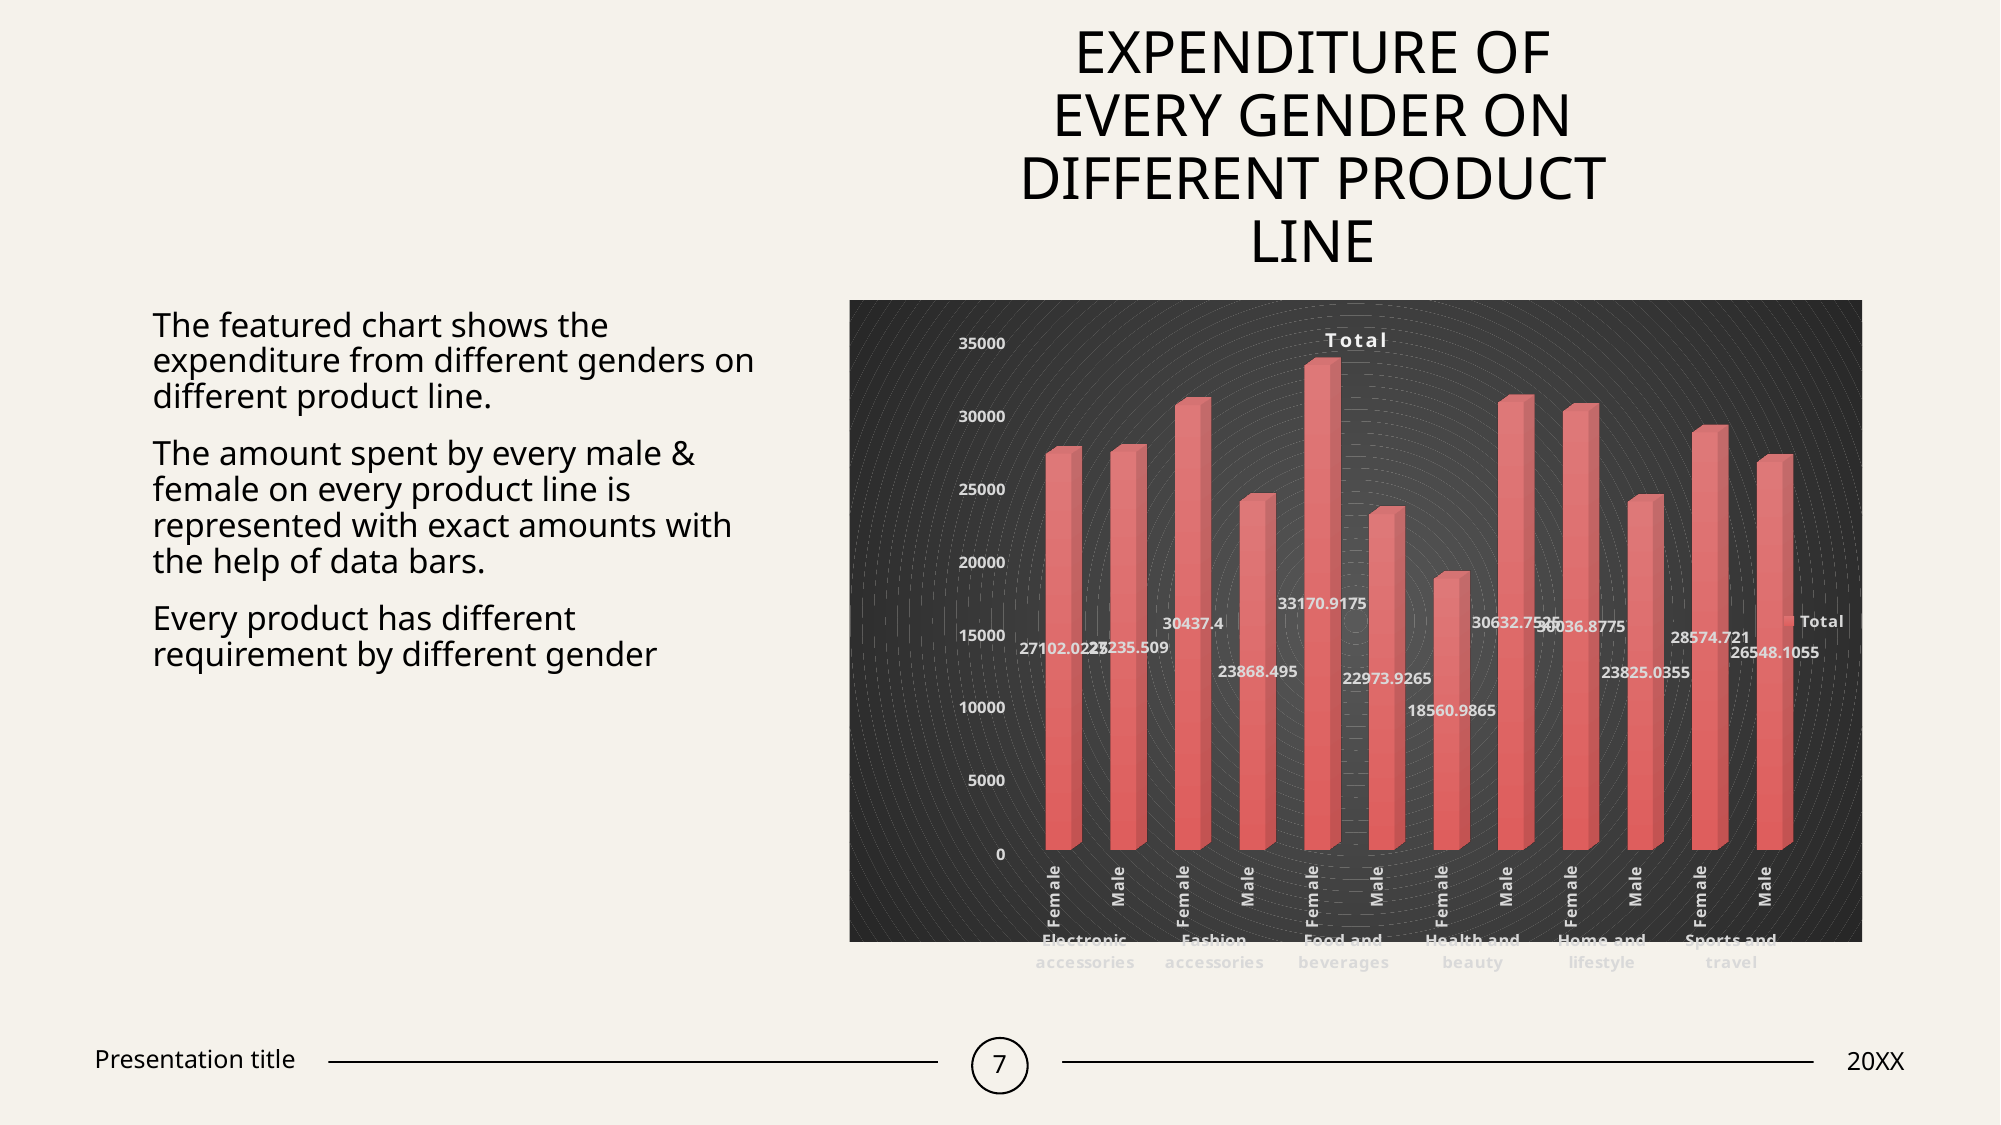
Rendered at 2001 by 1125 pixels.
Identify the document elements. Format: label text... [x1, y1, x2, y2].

chart [849, 299, 1863, 974]
title Expenditure of every gender on different Product line [990, 20, 1636, 283]
slide_number 7 [971, 1036, 1029, 1095]
footer Presentation title [79, 1038, 329, 1083]
list The featured chart shows the expenditure from different genders on different product line. The amount spent by every male & female on every product line is represented with exact amounts with the help of data bars. Every product has different requirement by different gender [137, 300, 783, 637]
slide_number 20XX [1813, 1038, 1938, 1083]
